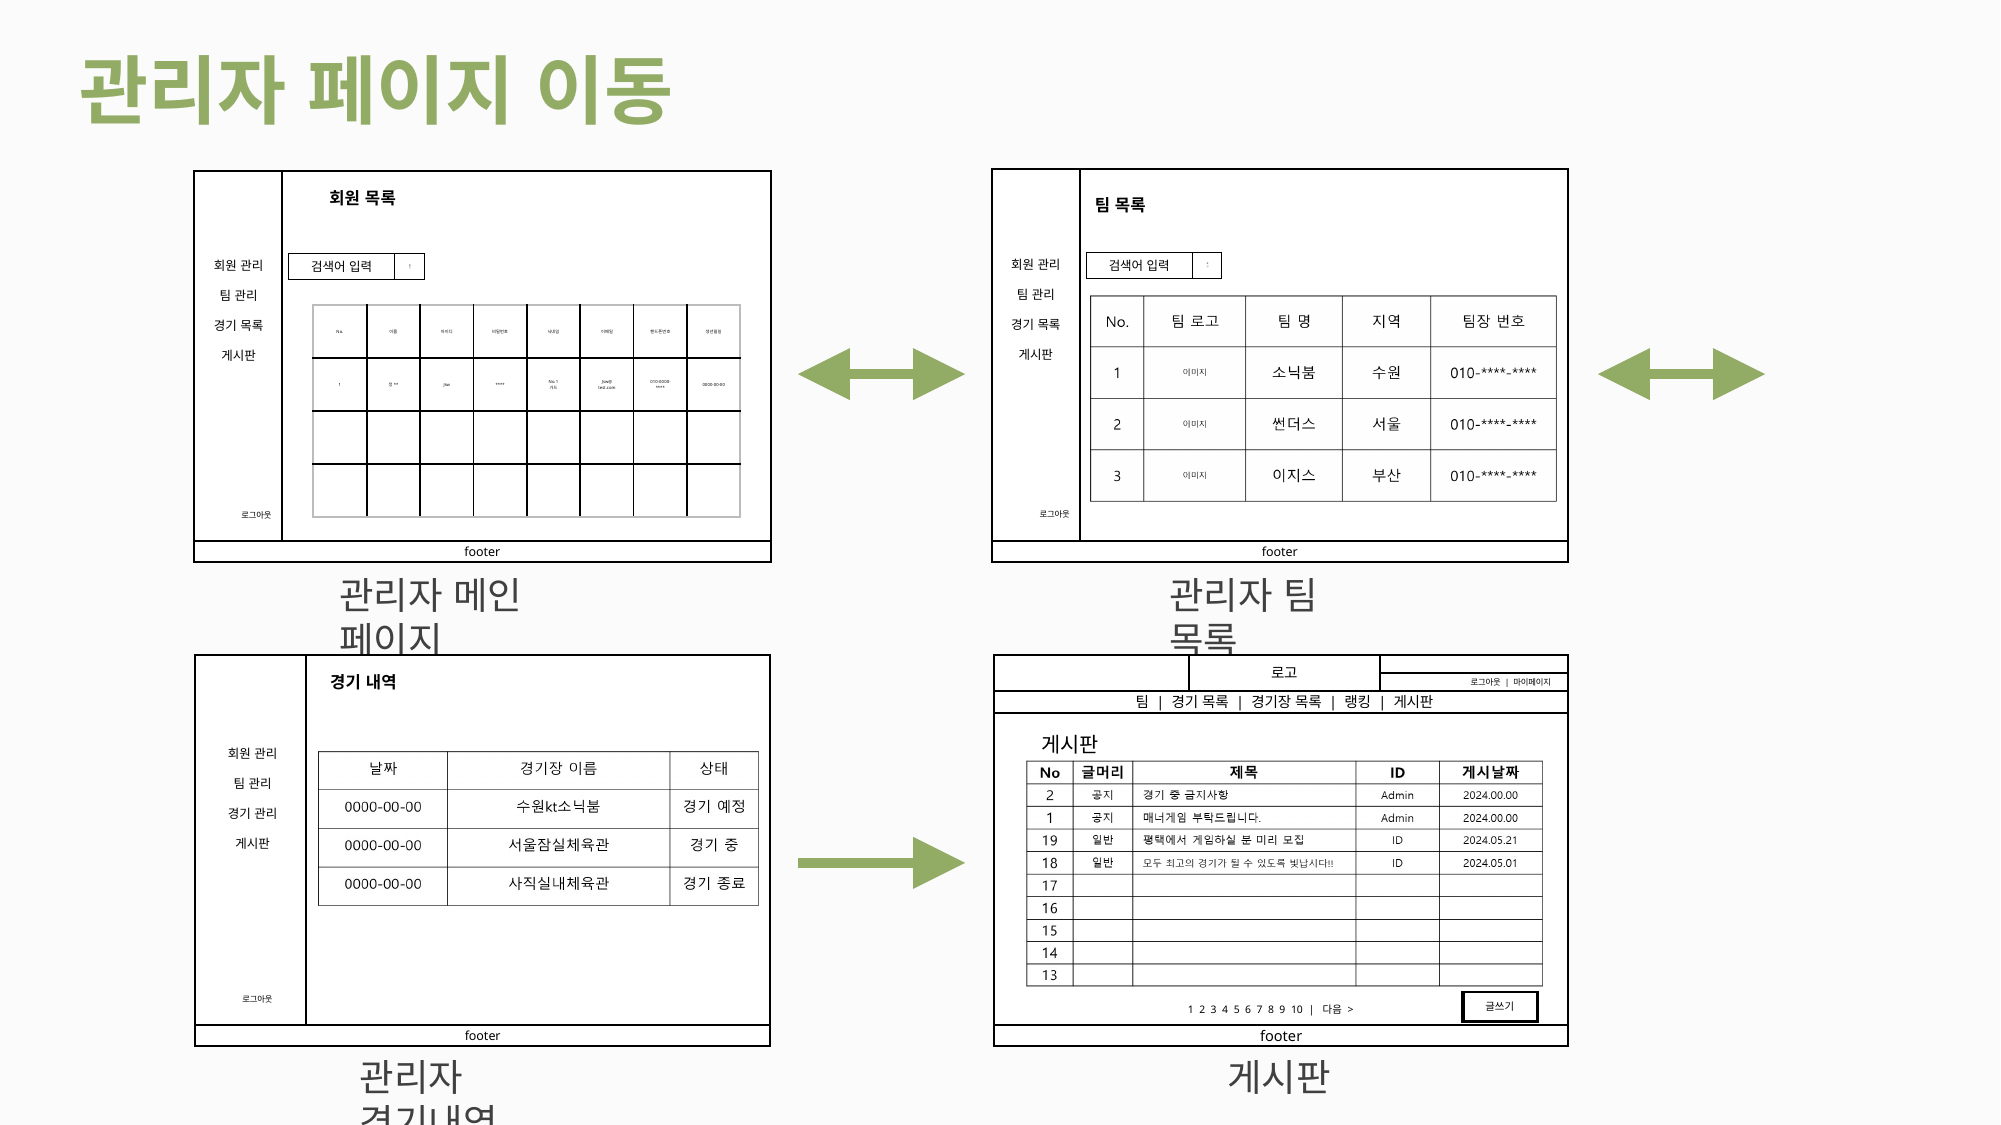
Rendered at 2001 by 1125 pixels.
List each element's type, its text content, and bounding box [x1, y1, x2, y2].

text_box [194, 654, 771, 1047]
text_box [193, 170, 772, 563]
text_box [991, 168, 1569, 563]
text_box 게시판 [1212, 1047, 1348, 1106]
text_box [993, 654, 1569, 1047]
text_box 관리자 페이지 이동 [64, 28, 1090, 161]
text_box 관리자 경기내역 [345, 1047, 627, 1125]
text_box 관리자 팀 목록 [1154, 564, 1406, 654]
text_box 관리자 메인 페이지 [324, 564, 641, 654]
